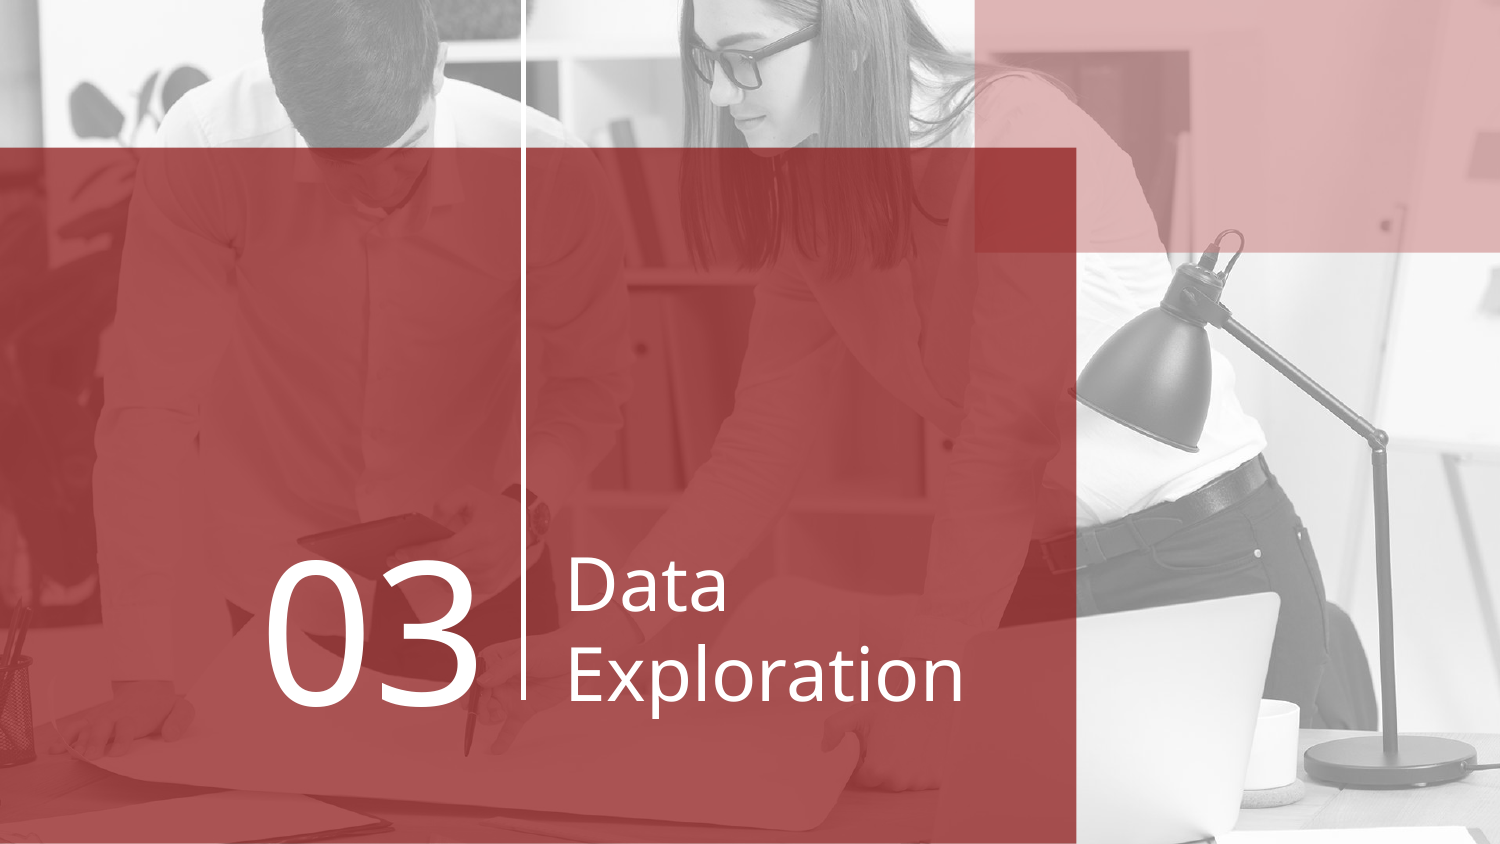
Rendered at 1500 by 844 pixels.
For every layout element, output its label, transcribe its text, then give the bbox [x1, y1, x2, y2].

title Data Exploration [549, 416, 1049, 732]
title 03 [14, 563, 504, 688]
